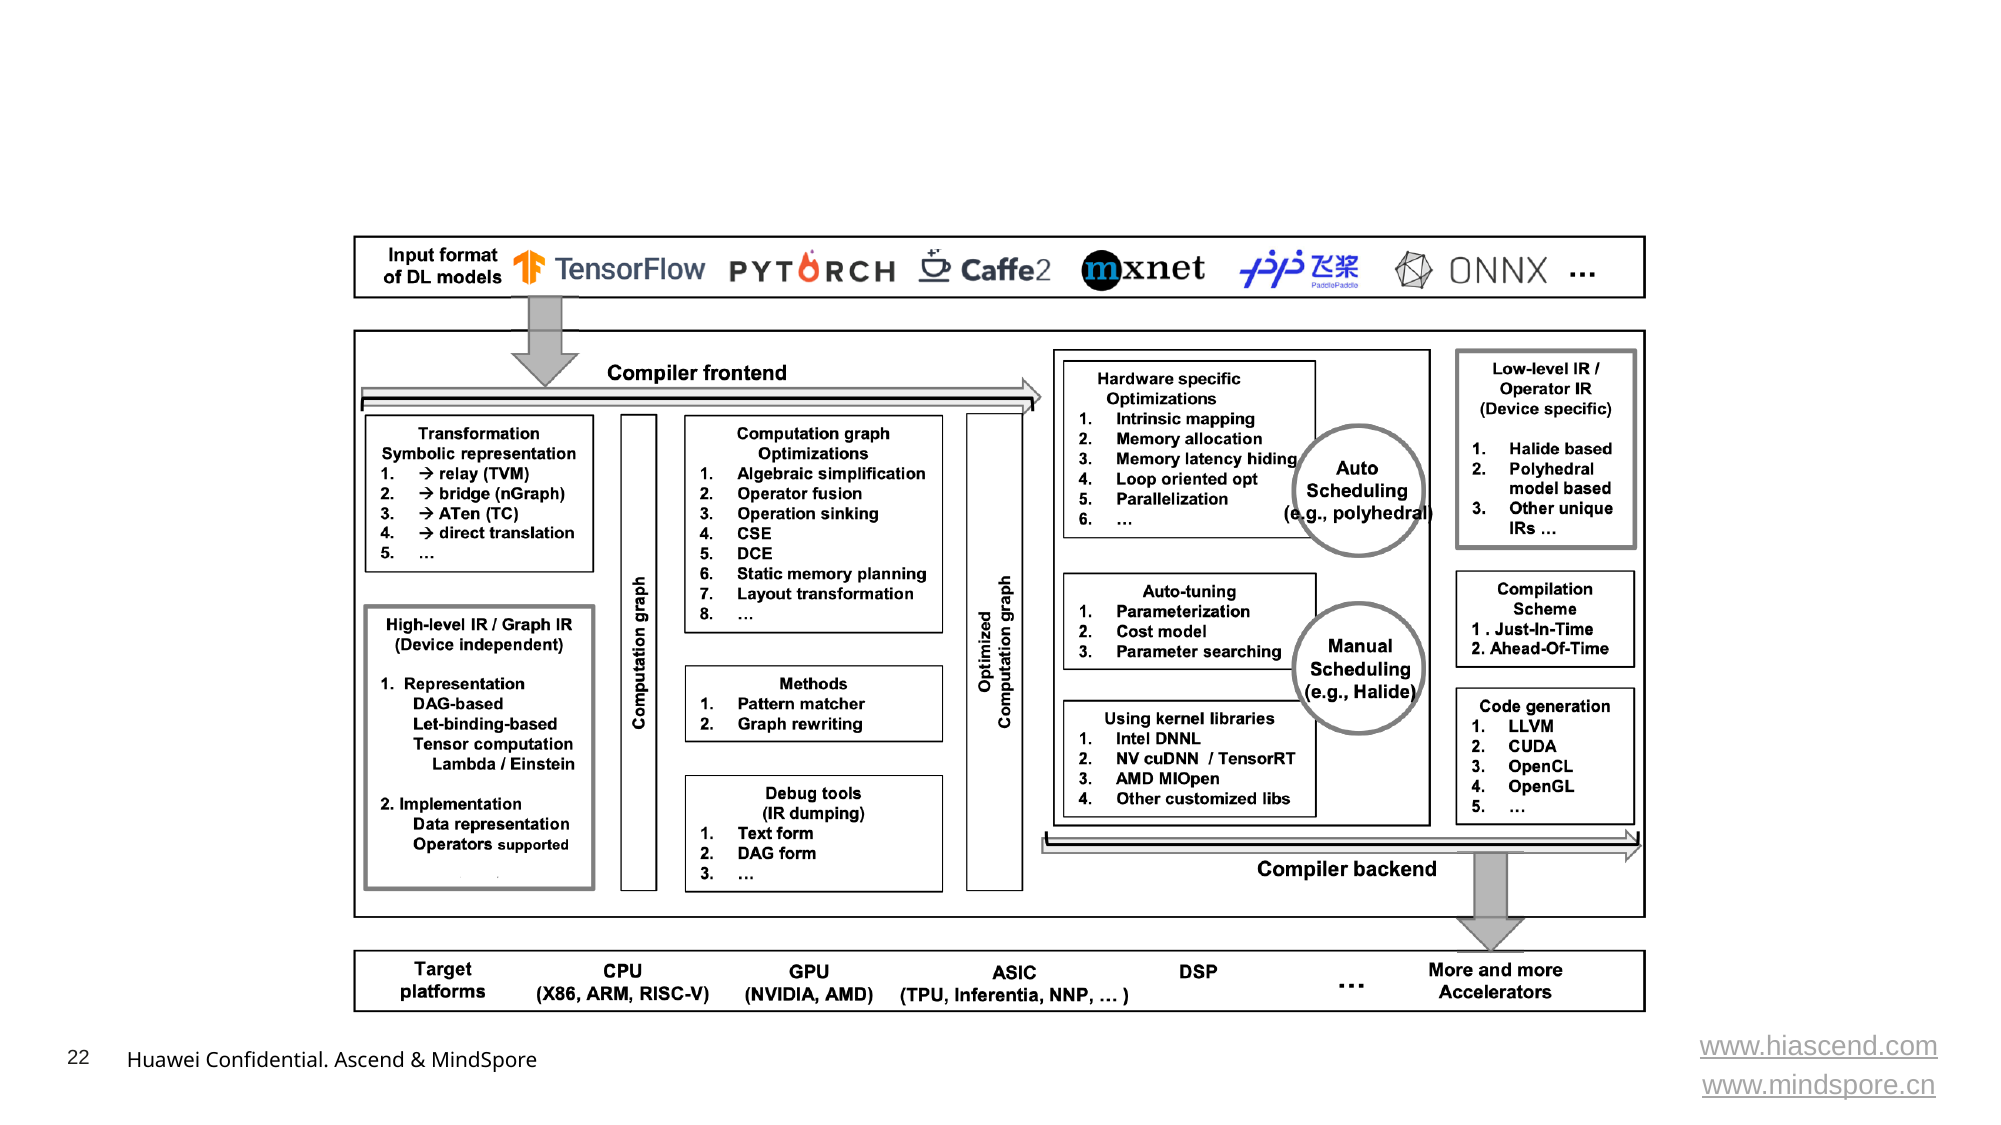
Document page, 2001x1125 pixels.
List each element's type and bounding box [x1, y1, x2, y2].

picture [330, 219, 1673, 1031]
